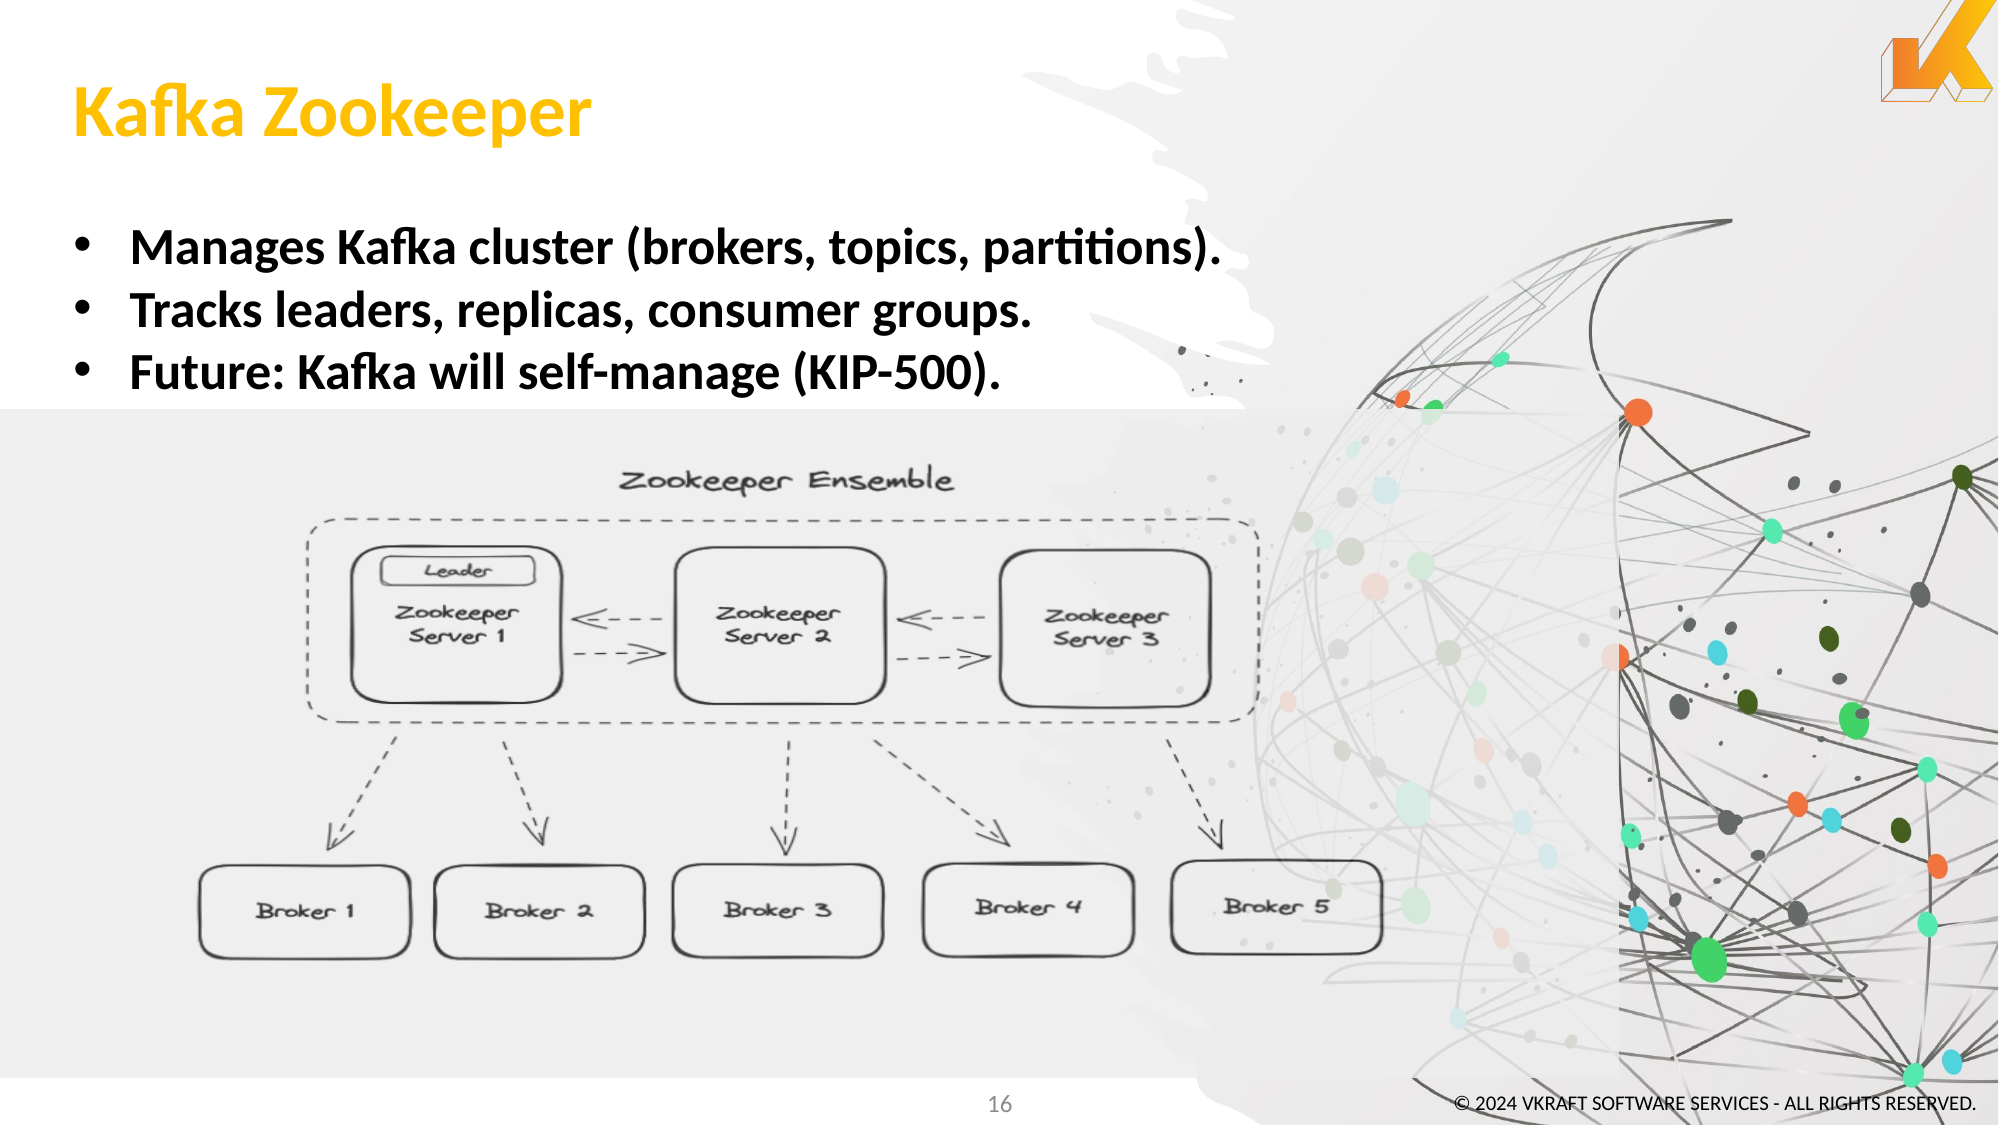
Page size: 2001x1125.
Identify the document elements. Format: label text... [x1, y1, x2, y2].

picture [0, 0, 1999, 1125]
title Kafka Zookeeper [58, 46, 1379, 205]
text_box Manages Kafka cluster (brokers, topics, partitions). Tracks leaders, replicas, consumer groups. Future: Kafka will self-manage (KIP-500). [58, 205, 1677, 408]
